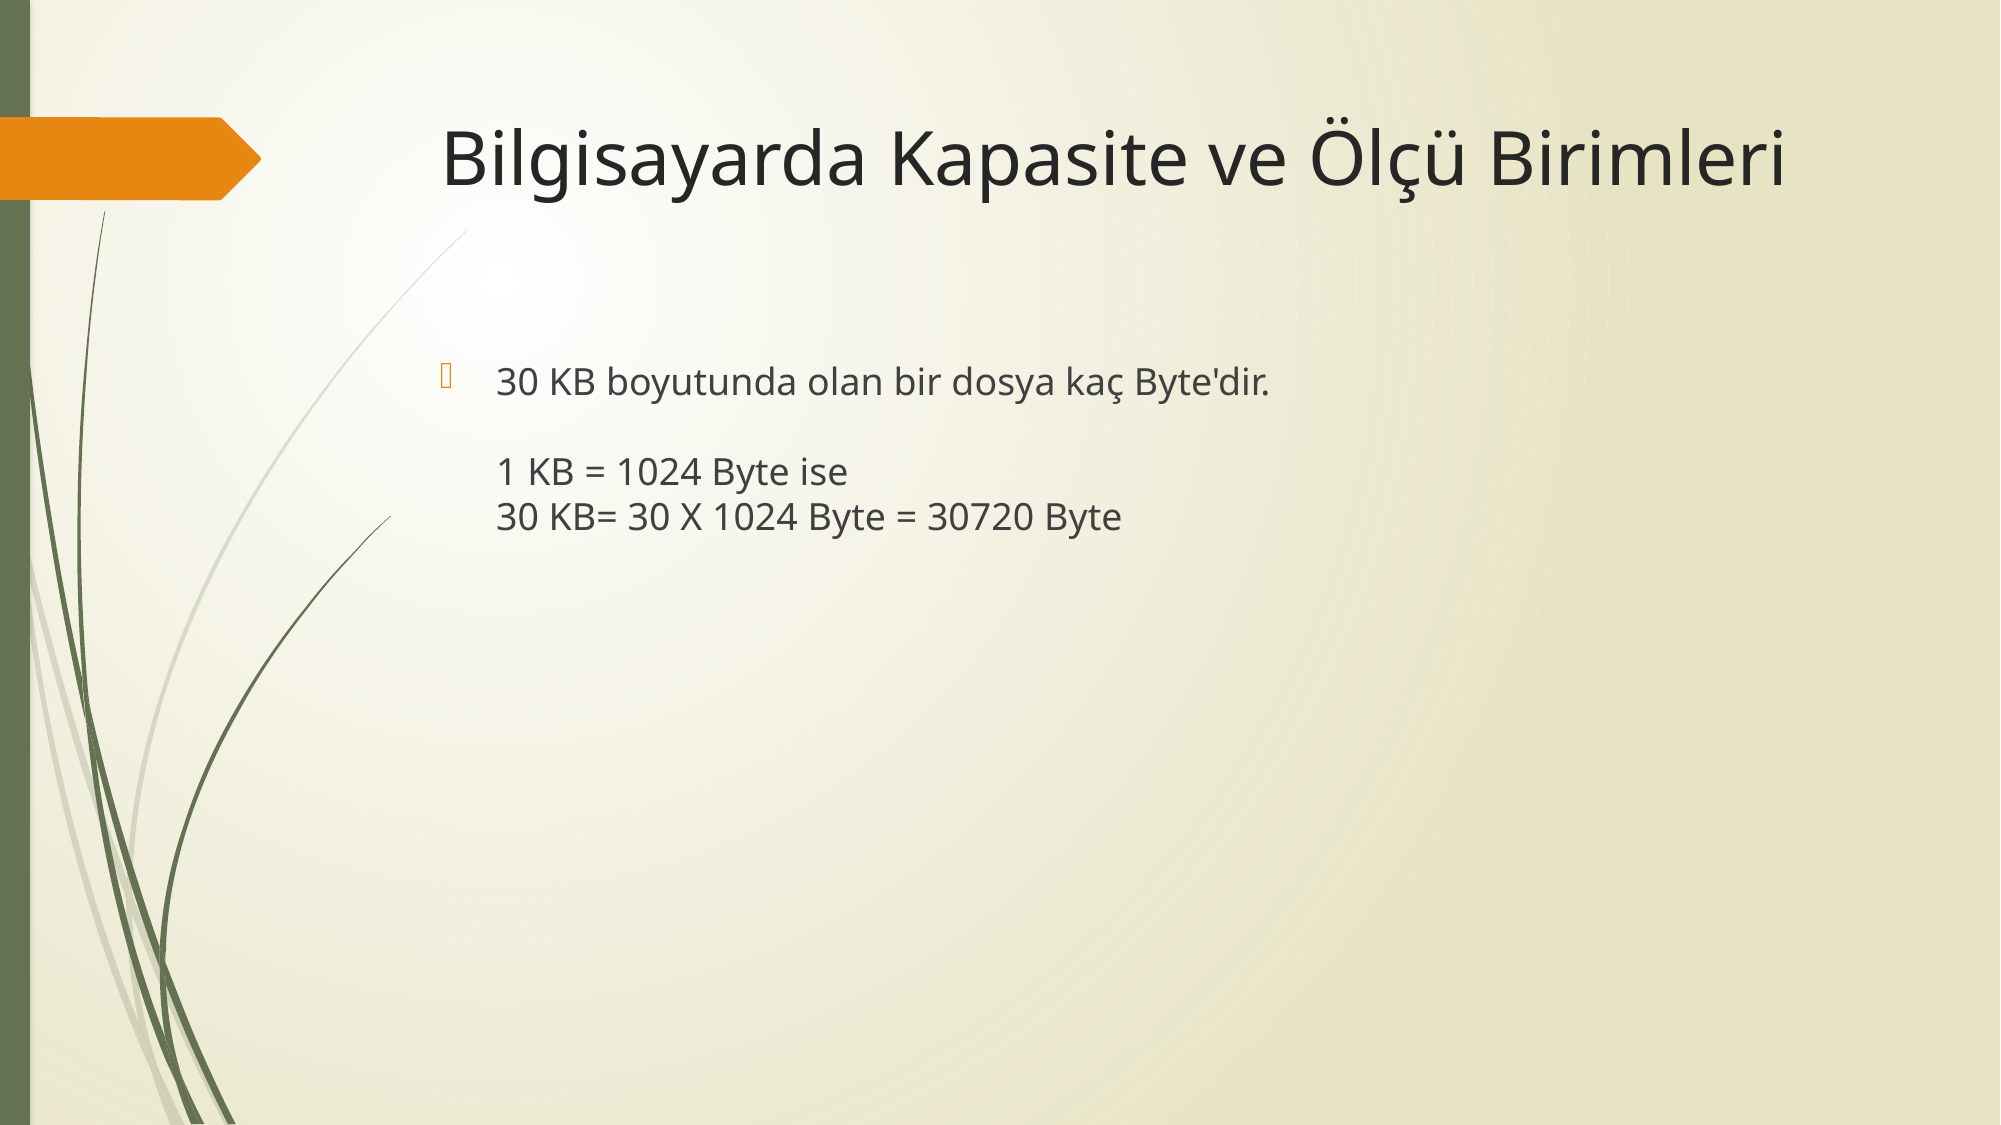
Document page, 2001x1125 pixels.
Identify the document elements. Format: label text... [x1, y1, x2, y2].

title Bilgisayarda Kapasite ve Ölçü Birimleri [425, 102, 1888, 313]
list 30 KB boyutunda olan bir dosya kaç Byte'dir. 1 KB = 1024 Byte ise 30 KB= 30 X 1024 Byte = 30720 Byte [424, 350, 1888, 970]
